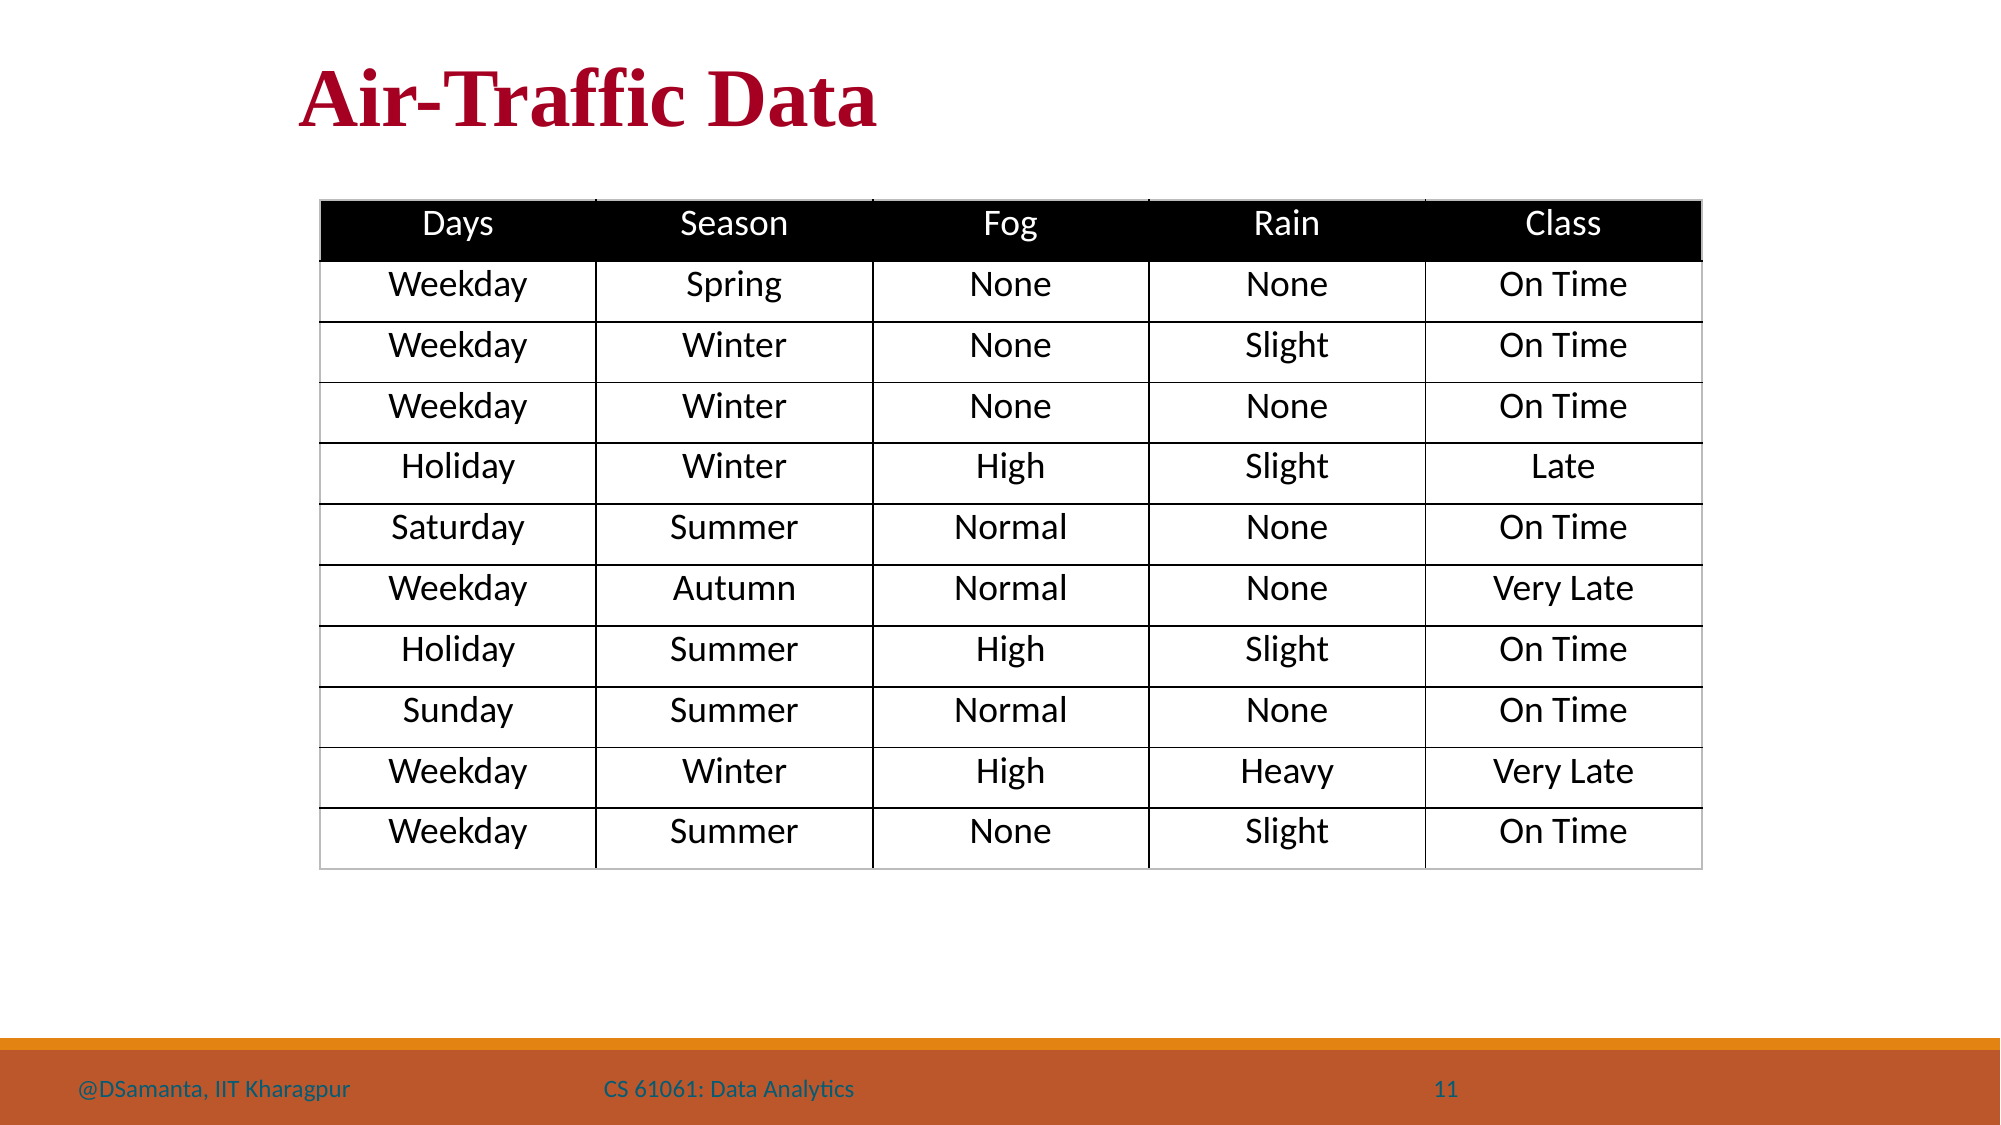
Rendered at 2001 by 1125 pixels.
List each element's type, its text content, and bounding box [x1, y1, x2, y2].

table_cell Very Late [1426, 566, 1701, 625]
table_header Days [321, 201, 595, 260]
table_cell Sunday [321, 688, 595, 747]
slide_number @DSamanta, IIT Kharagpur [76, 1042, 436, 1103]
table_cell None [1150, 383, 1425, 442]
table_cell Heavy [1150, 748, 1425, 807]
table_cell Holiday [321, 627, 595, 686]
table_cell Weekday [321, 323, 595, 382]
table_cell On Time [1426, 627, 1701, 686]
table_cell Summer [597, 809, 872, 868]
table_cell None [874, 323, 1148, 382]
table_cell On Time [1426, 383, 1701, 442]
table_cell On Time [1426, 809, 1701, 868]
table_cell Winter [597, 748, 872, 807]
table_cell High [874, 748, 1148, 807]
table_cell Holiday [321, 444, 595, 503]
table_cell Autumn [597, 566, 872, 625]
table_cell None [874, 262, 1148, 321]
table_cell Normal [874, 688, 1148, 747]
table_cell Spring [597, 262, 872, 321]
table_cell On Time [1426, 262, 1701, 321]
table_cell None [1150, 262, 1425, 321]
table_cell Summer [597, 688, 872, 747]
table_cell High [874, 444, 1148, 503]
table_cell Winter [597, 383, 872, 442]
table_cell High [874, 627, 1148, 686]
table_header Rain [1150, 201, 1425, 260]
table_cell Normal [874, 566, 1148, 625]
table_cell Very Late [1426, 748, 1701, 807]
table_header Class [1426, 201, 1701, 260]
table_cell Weekday [321, 809, 595, 868]
table_cell Weekday [321, 383, 595, 442]
table_cell None [1150, 688, 1425, 747]
table_cell Weekday [321, 262, 595, 321]
table_cell Slight [1150, 627, 1425, 686]
table_cell Saturday [321, 505, 595, 564]
table_cell None [1150, 505, 1425, 564]
table_cell Winter [597, 323, 872, 382]
table_cell On Time [1426, 323, 1701, 382]
table_header Fog [874, 201, 1148, 260]
table_cell Winter [597, 444, 872, 503]
table_cell On Time [1426, 688, 1701, 747]
table_cell None [874, 383, 1148, 442]
table_cell Normal [874, 505, 1148, 564]
table_cell Weekday [321, 566, 595, 625]
table_cell Summer [597, 505, 872, 564]
table_cell Late [1426, 444, 1701, 503]
table_cell Weekday [321, 748, 595, 807]
table_header Season [597, 201, 872, 260]
table_cell On Time [1426, 505, 1701, 564]
table_cell Slight [1150, 323, 1425, 382]
title Air-Traffic Data [298, 42, 1681, 231]
table_cell Summer [597, 627, 872, 686]
table_cell Slight [1150, 444, 1425, 503]
table_cell None [874, 809, 1148, 868]
table_cell Slight [1150, 809, 1425, 868]
footer CS 61061: Data Analytics [447, 1042, 1011, 1103]
slide_number 11 [1330, 1042, 1459, 1103]
table_cell None [1150, 566, 1425, 625]
